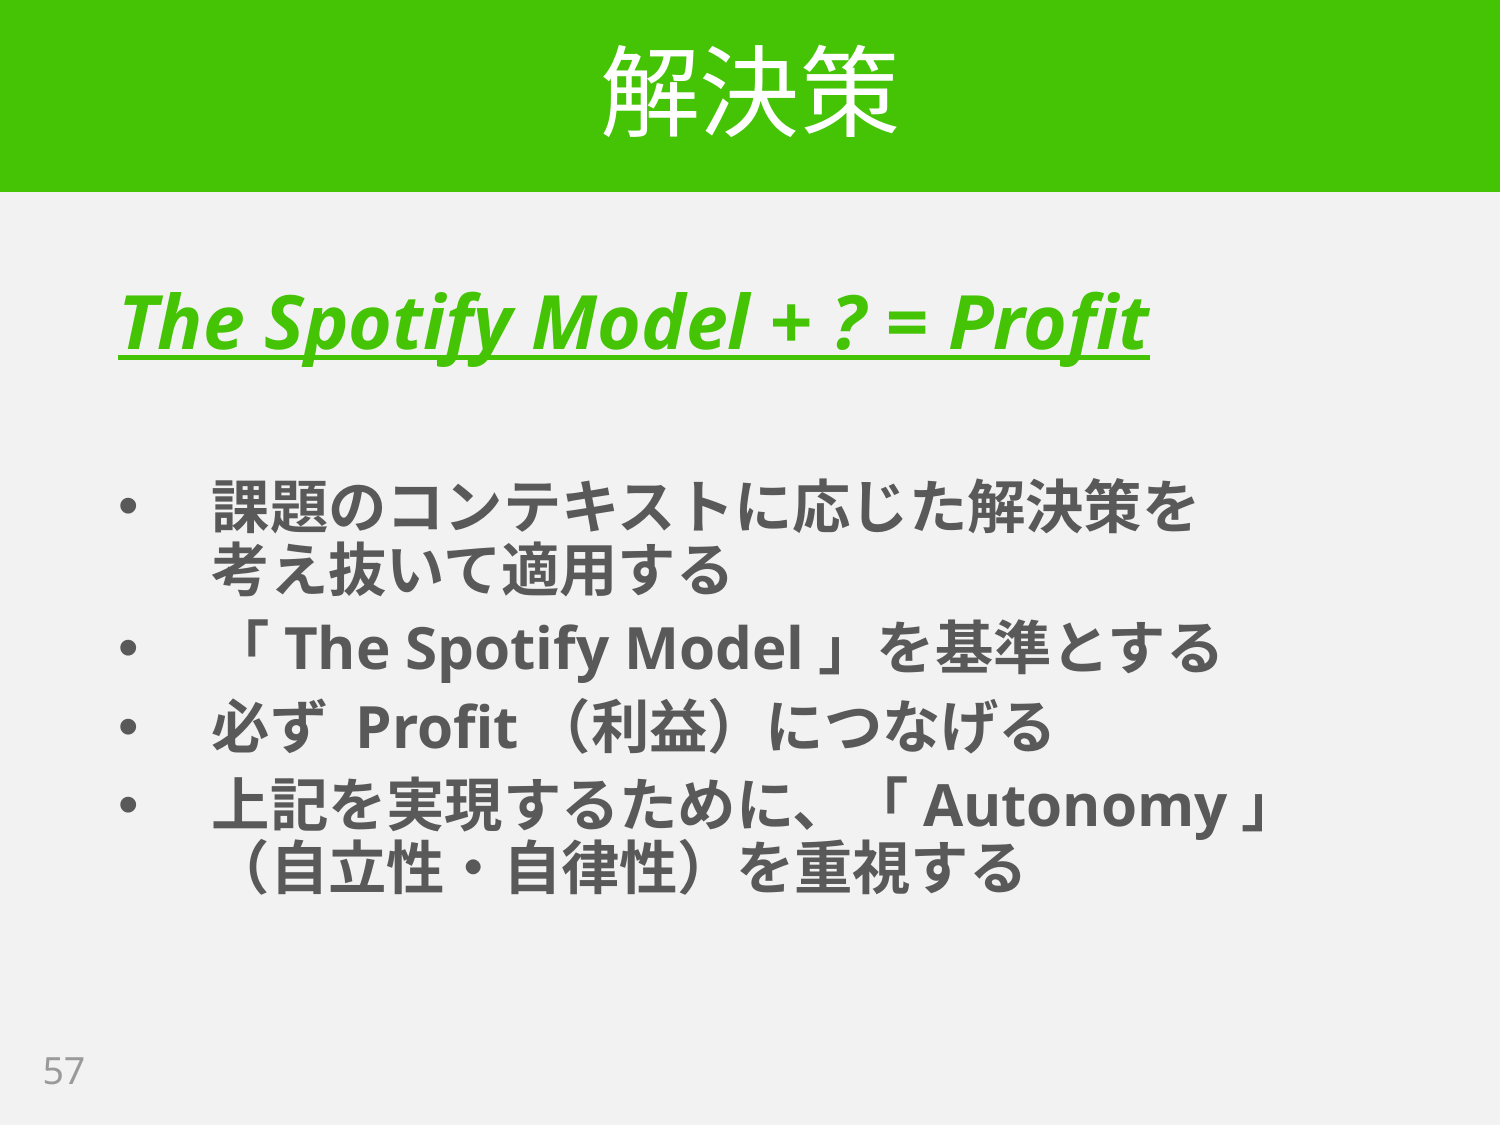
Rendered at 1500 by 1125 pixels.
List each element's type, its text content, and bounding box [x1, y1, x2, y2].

slide_number 57 [27, 1042, 146, 1102]
list The Spotify Model + ? = Profit 課題のコンテキストに応じた解決策を 考え抜いて適用する 「The Spotify Model」を基準とする 必ず Profit（利益）につなげる 上記を実現するために、「Autonomy」（自立性・自律性）を重視する [103, 277, 1397, 1000]
title 解決策 [0, 53, 1500, 140]
